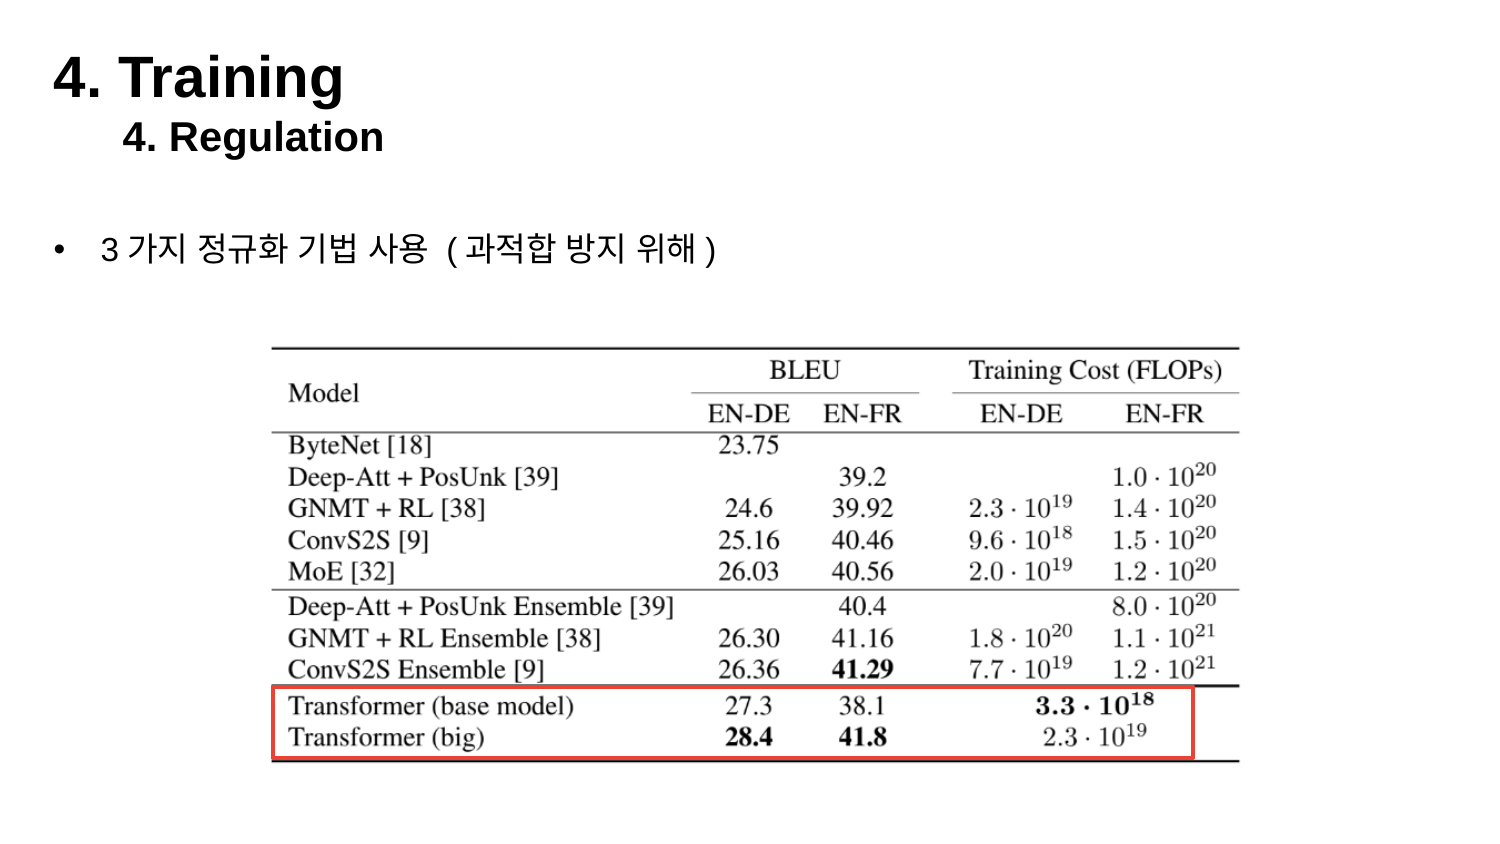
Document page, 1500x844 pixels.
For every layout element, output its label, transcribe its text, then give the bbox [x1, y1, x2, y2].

picture [245, 341, 1280, 780]
text_box 3가지 정규화 기법 사용 (과적합 방지 위해) [38, 221, 1036, 276]
text_box 4. Training 4. Regulation [38, 32, 1036, 156]
